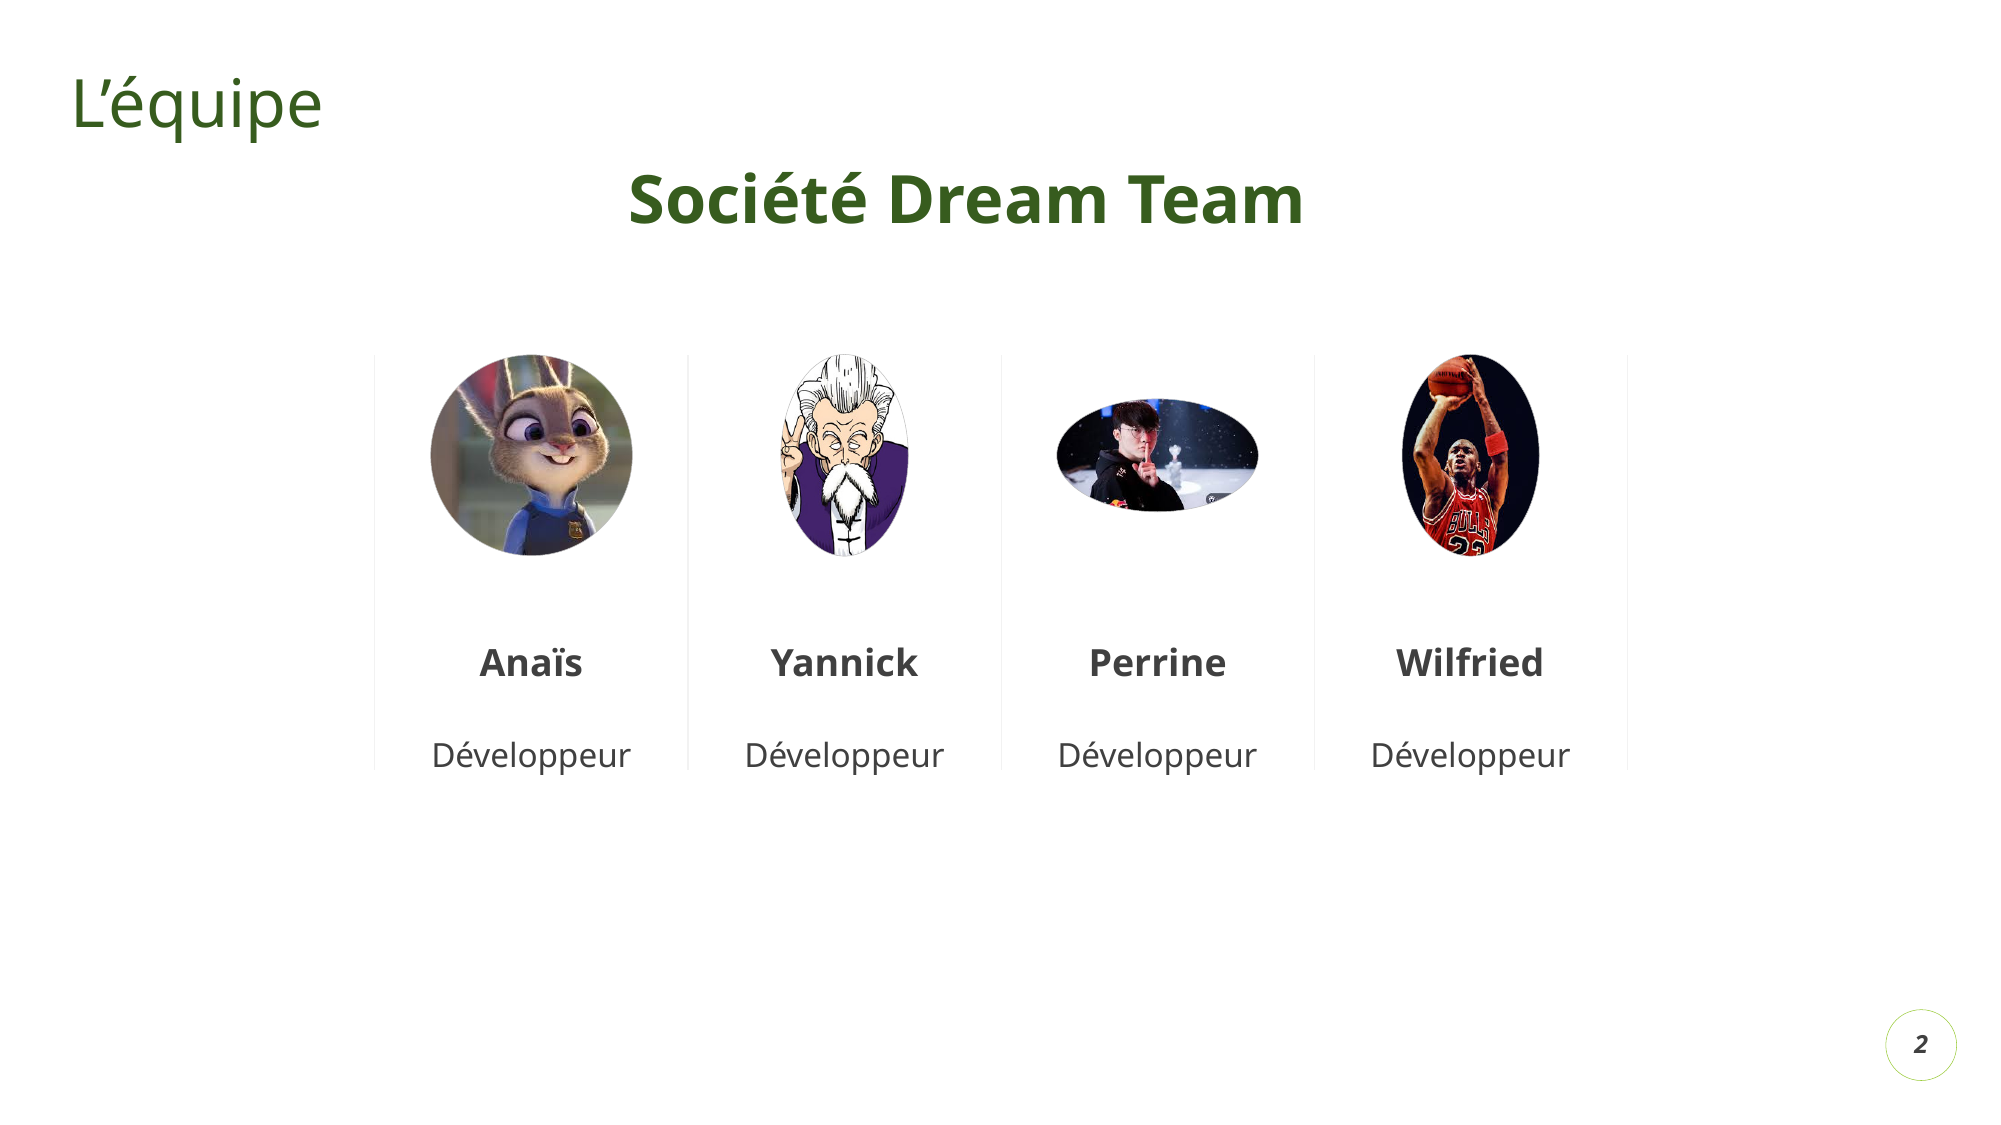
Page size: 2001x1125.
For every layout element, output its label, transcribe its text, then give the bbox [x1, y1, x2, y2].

picture [1402, 354, 1540, 557]
picture [1056, 398, 1259, 512]
list Développeur [1323, 739, 1619, 887]
list Développeur [383, 739, 680, 887]
slide_number 2 [1885, 1009, 1957, 1081]
list Yannick [696, 644, 993, 727]
list Perrine [1009, 644, 1306, 727]
text_box Société Dream Team [533, 156, 1403, 285]
title L’équipe [70, 70, 1932, 142]
list Wilfried [1323, 644, 1619, 727]
list Développeur [696, 739, 993, 887]
picture [430, 354, 633, 556]
list Développeur [1009, 739, 1306, 887]
list Anaïs [383, 644, 680, 727]
picture [780, 354, 909, 557]
